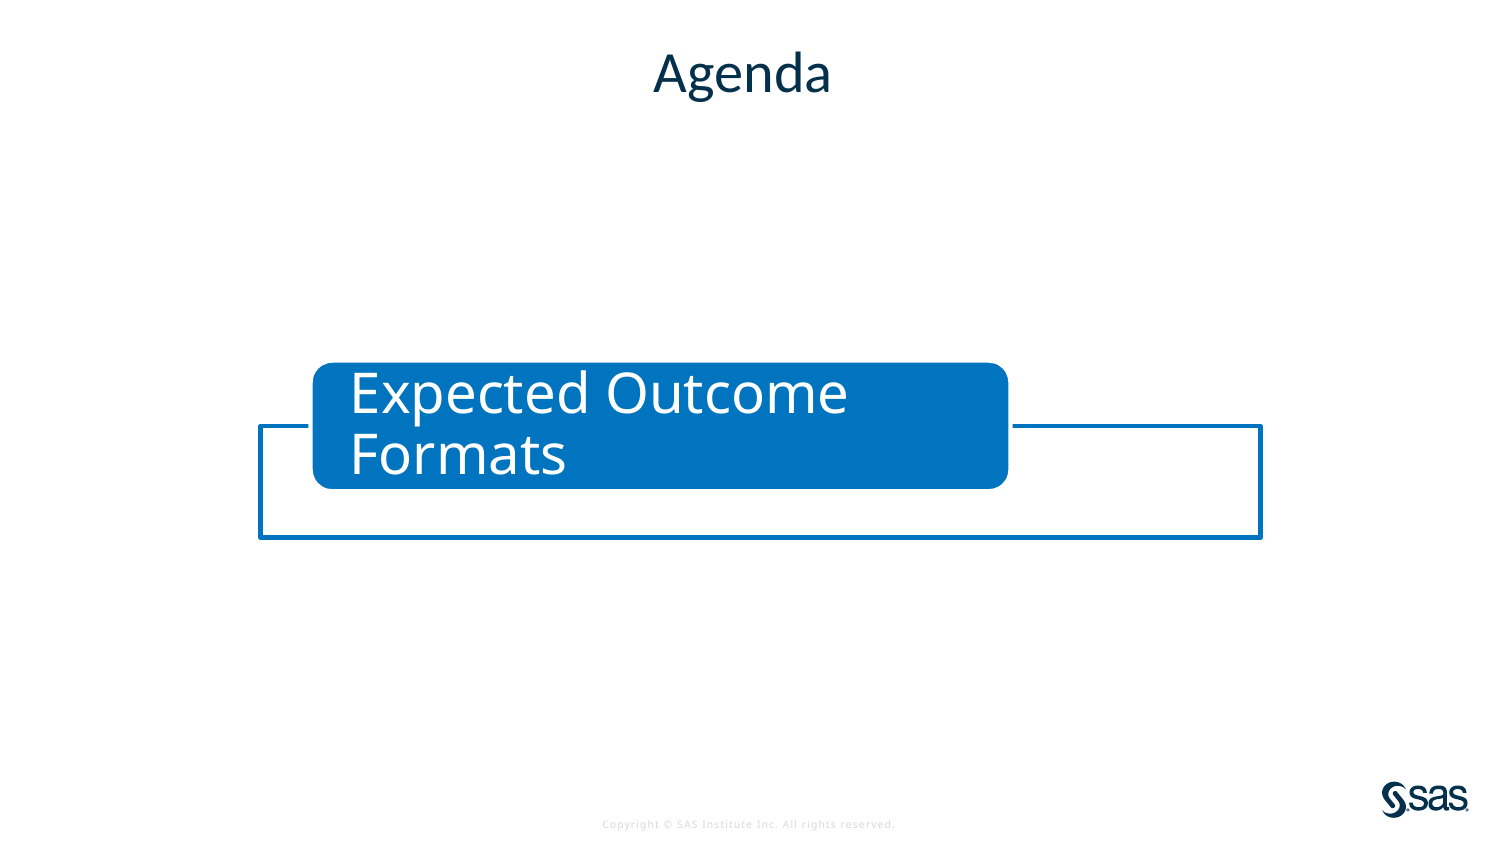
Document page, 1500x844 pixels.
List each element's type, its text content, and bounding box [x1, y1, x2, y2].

title Agenda [102, 31, 1398, 107]
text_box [260, 190, 1261, 708]
